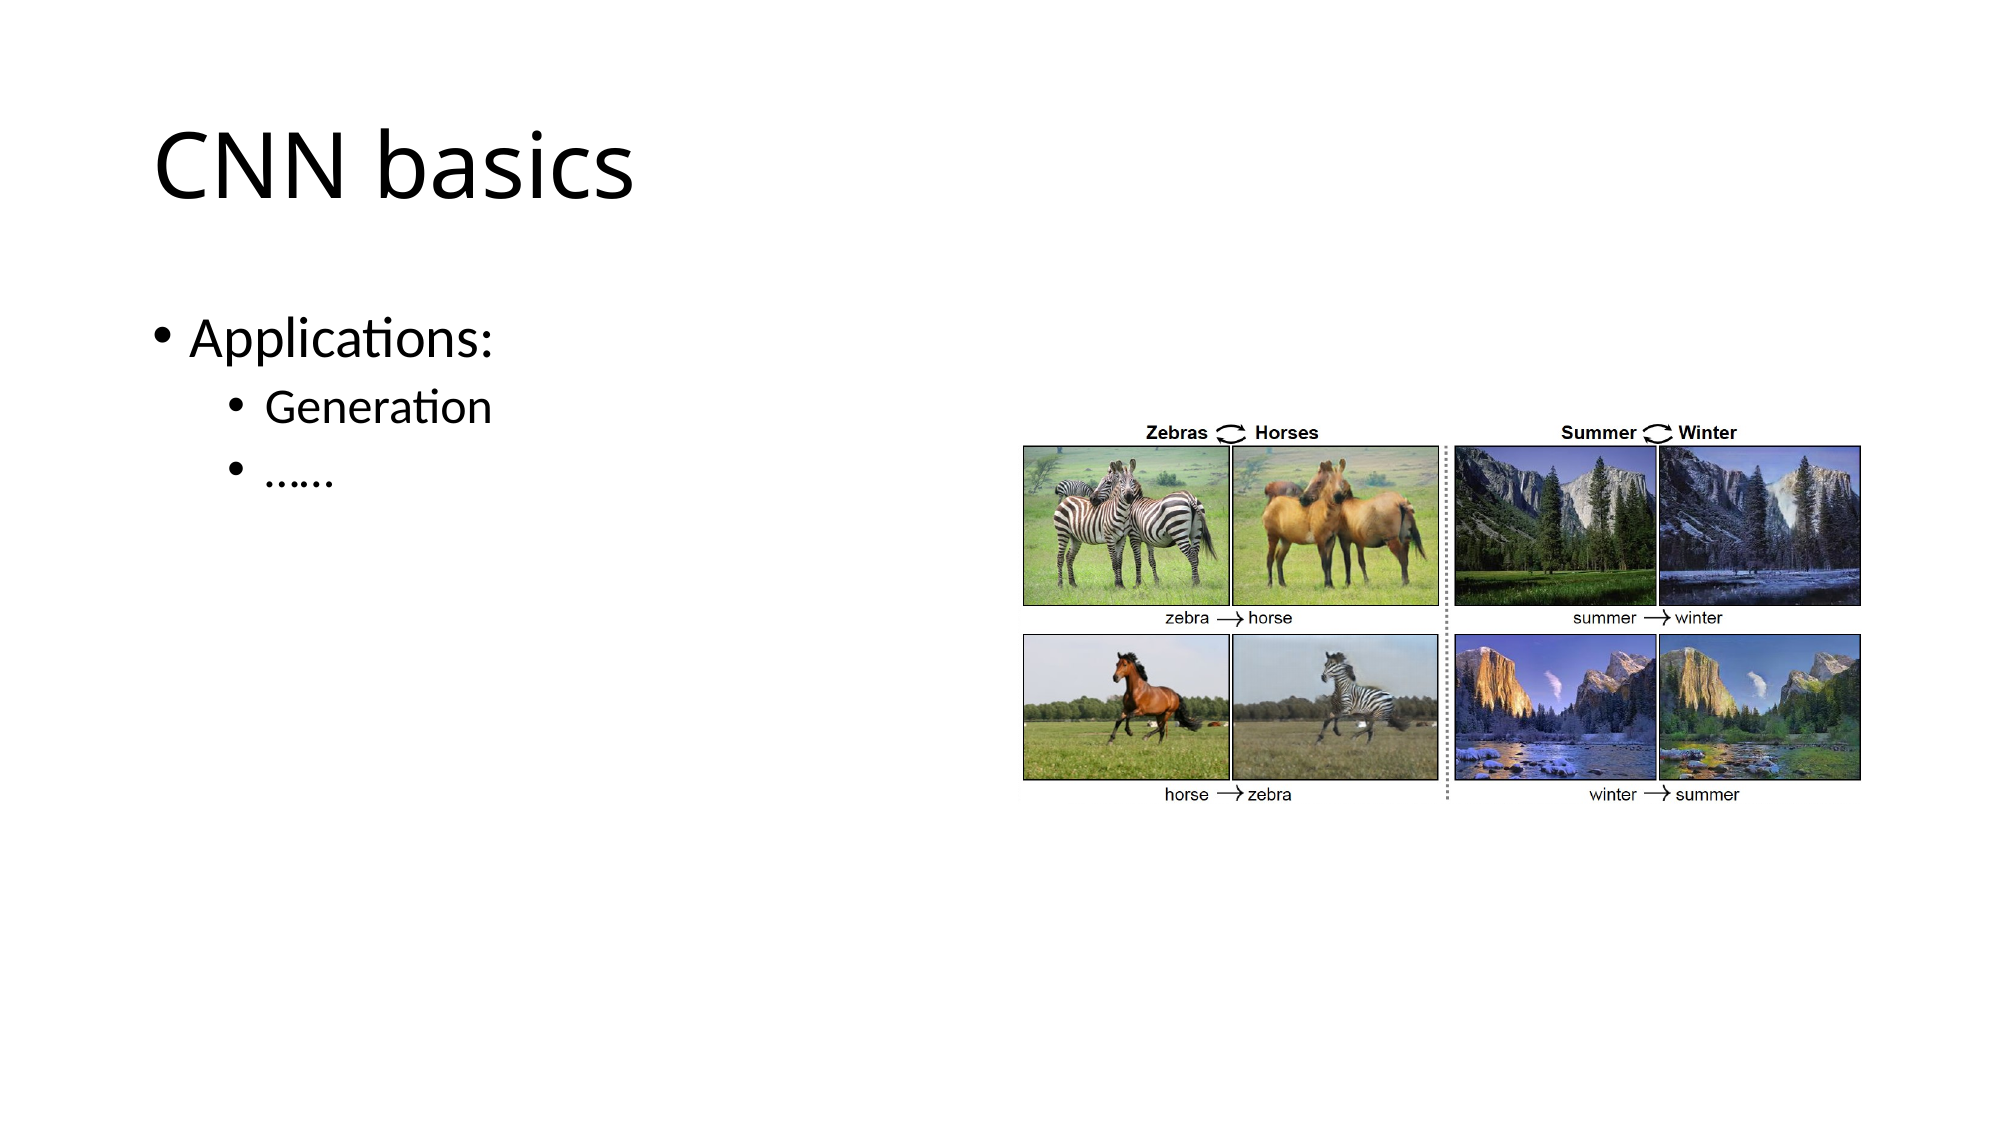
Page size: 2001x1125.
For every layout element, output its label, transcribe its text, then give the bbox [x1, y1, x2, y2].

title CNN basics [137, 59, 1863, 278]
list Applications: Generation …… [137, 299, 1863, 1014]
picture [1018, 406, 1863, 804]
